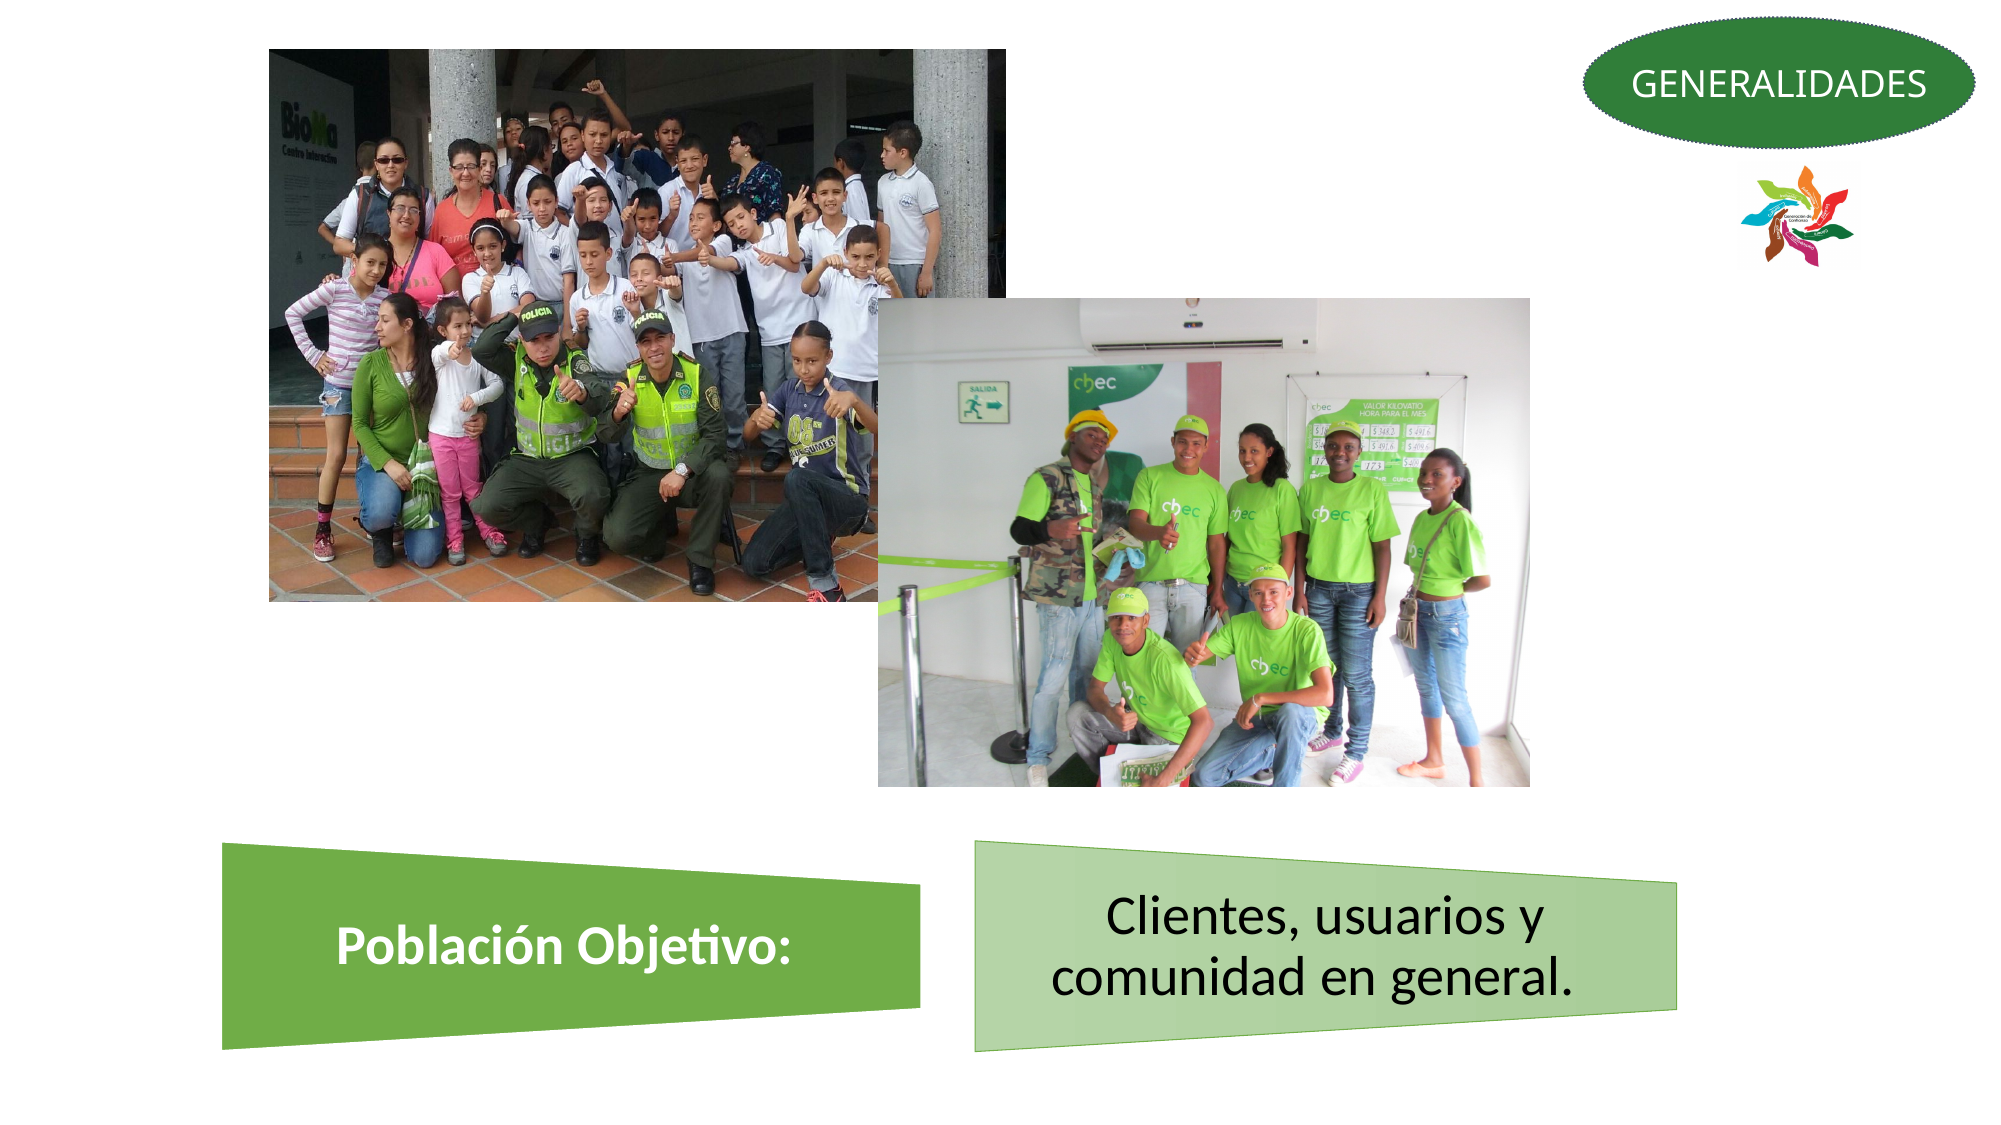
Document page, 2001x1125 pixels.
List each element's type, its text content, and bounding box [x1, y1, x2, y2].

picture [269, 49, 1530, 787]
picture [1737, 161, 1861, 270]
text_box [220, 840, 1678, 1052]
text_box GENERALIDADES [1583, 17, 1975, 149]
